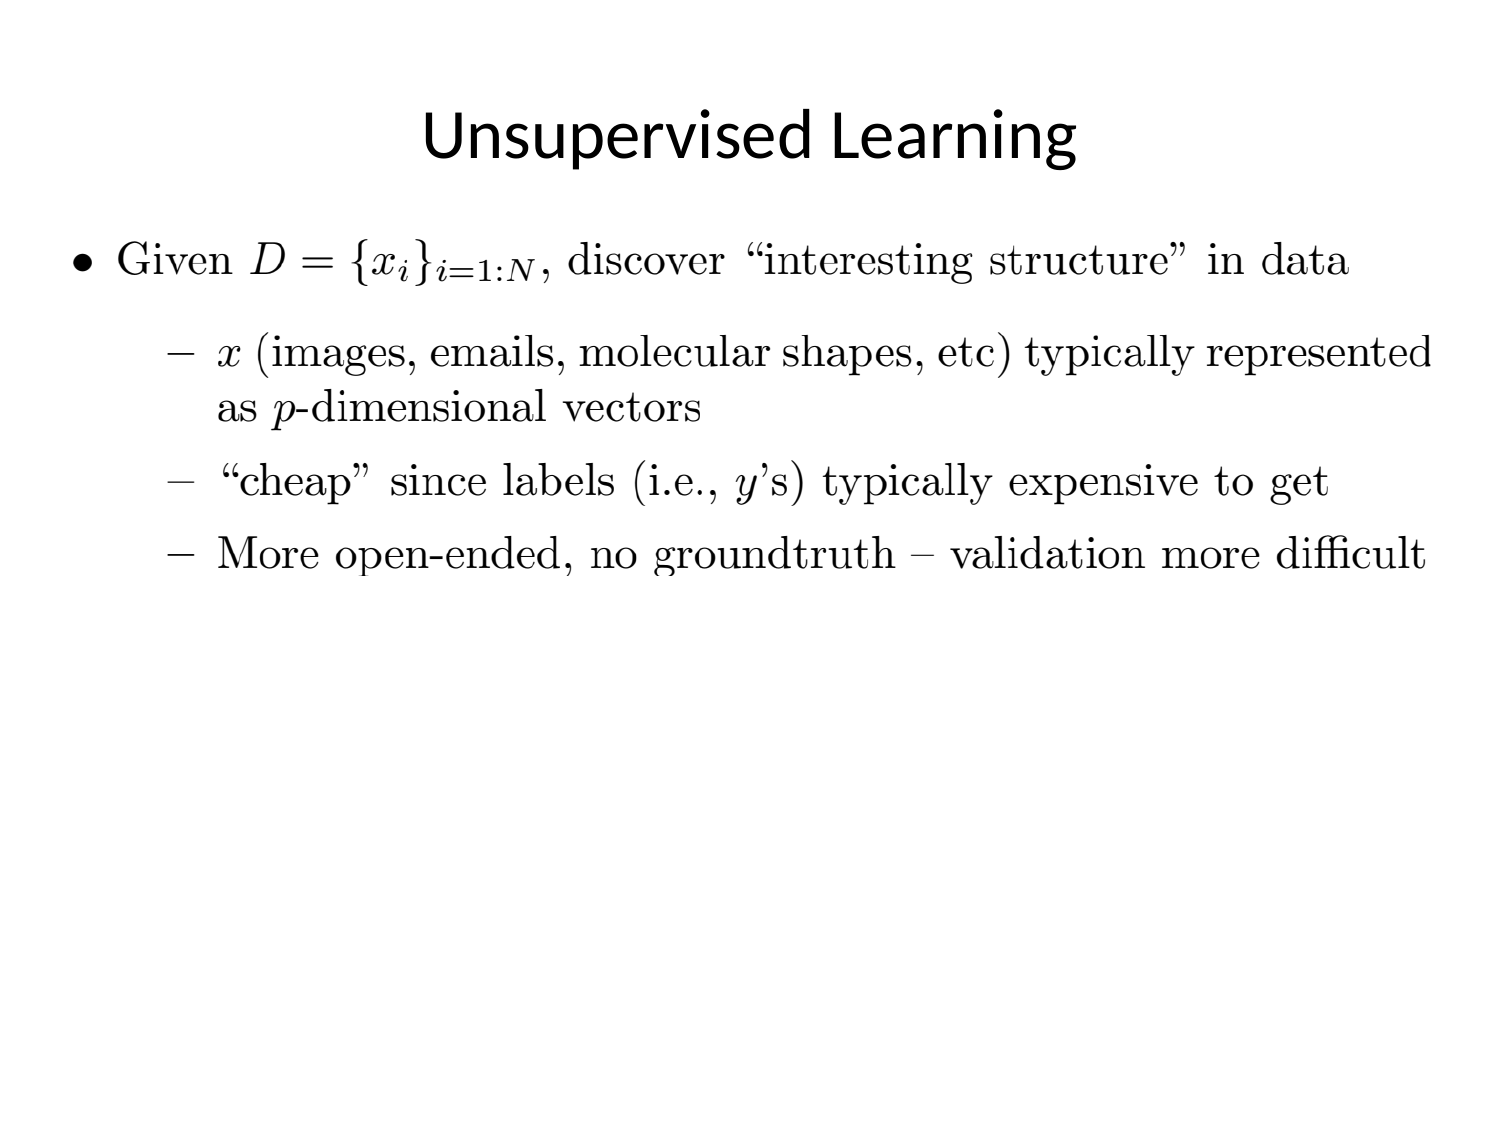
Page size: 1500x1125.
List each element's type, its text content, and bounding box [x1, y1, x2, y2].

title Unsupervised Learning [75, 36, 1425, 225]
picture [71, 238, 1431, 577]
